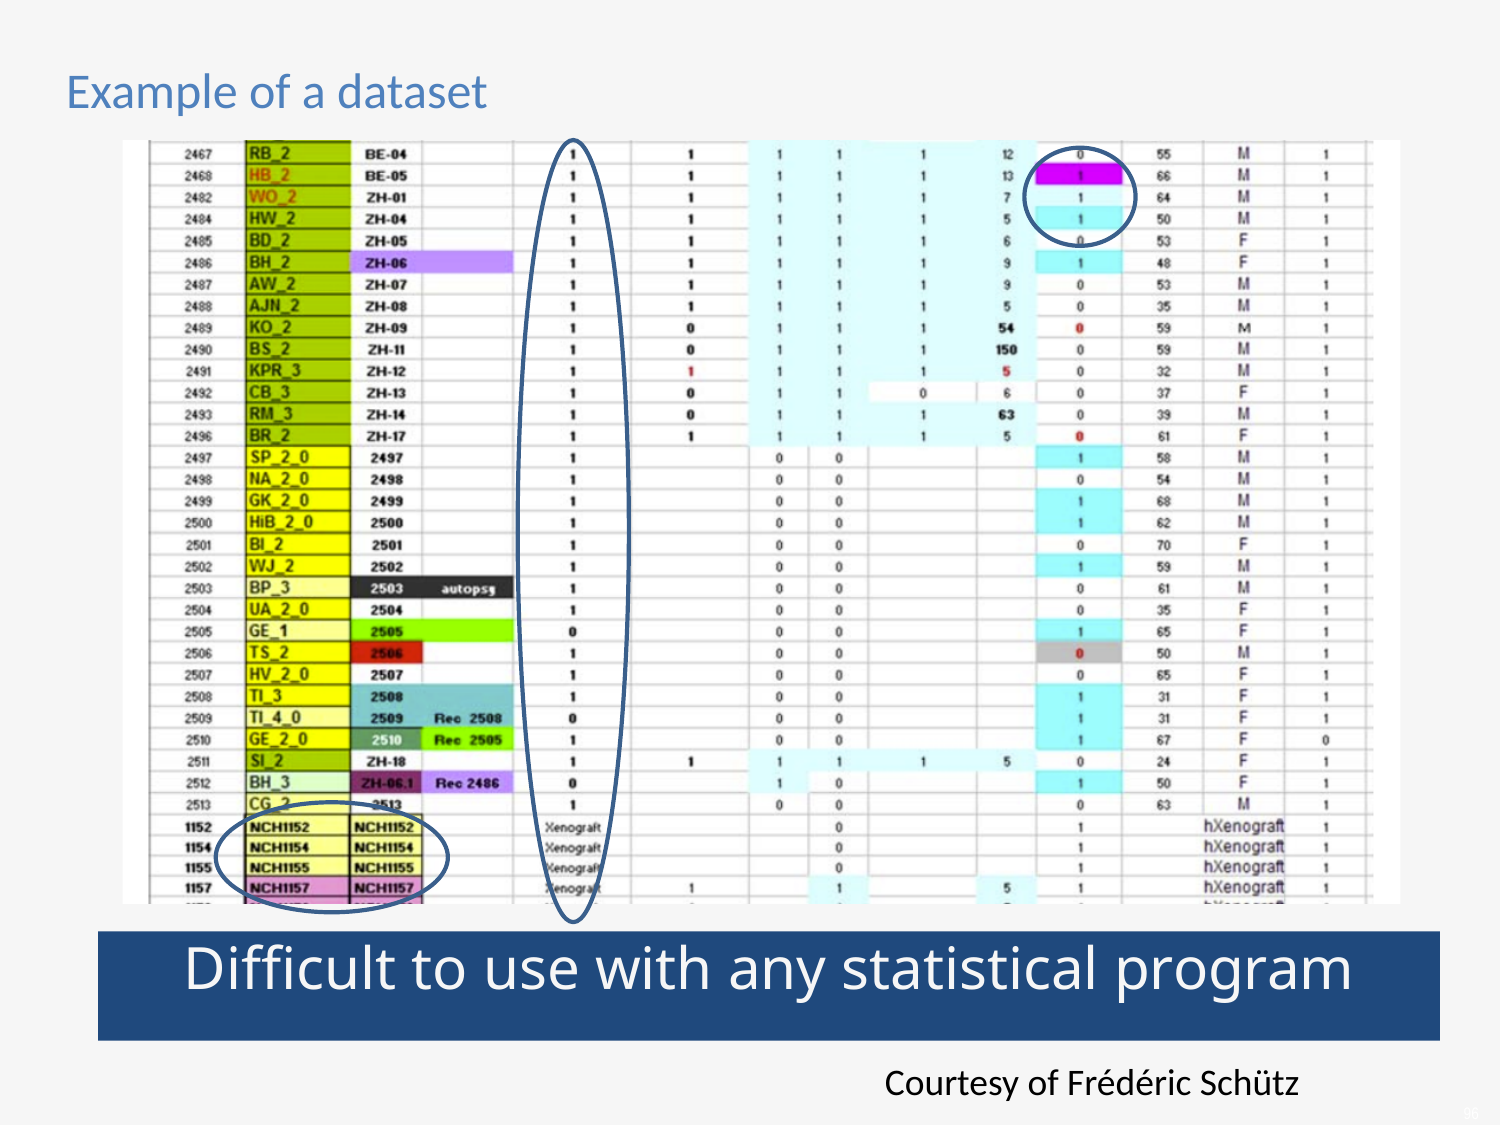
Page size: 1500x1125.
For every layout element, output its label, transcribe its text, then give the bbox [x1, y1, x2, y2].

text_box Courtesy of Frédéric Schütz [869, 1050, 1451, 1110]
text_box Difficult to use with any statistical program [98, 931, 1440, 1041]
text_box [560, 912, 586, 923]
picture [122, 139, 1401, 904]
text_box Example of a dataset [42, 65, 1411, 120]
